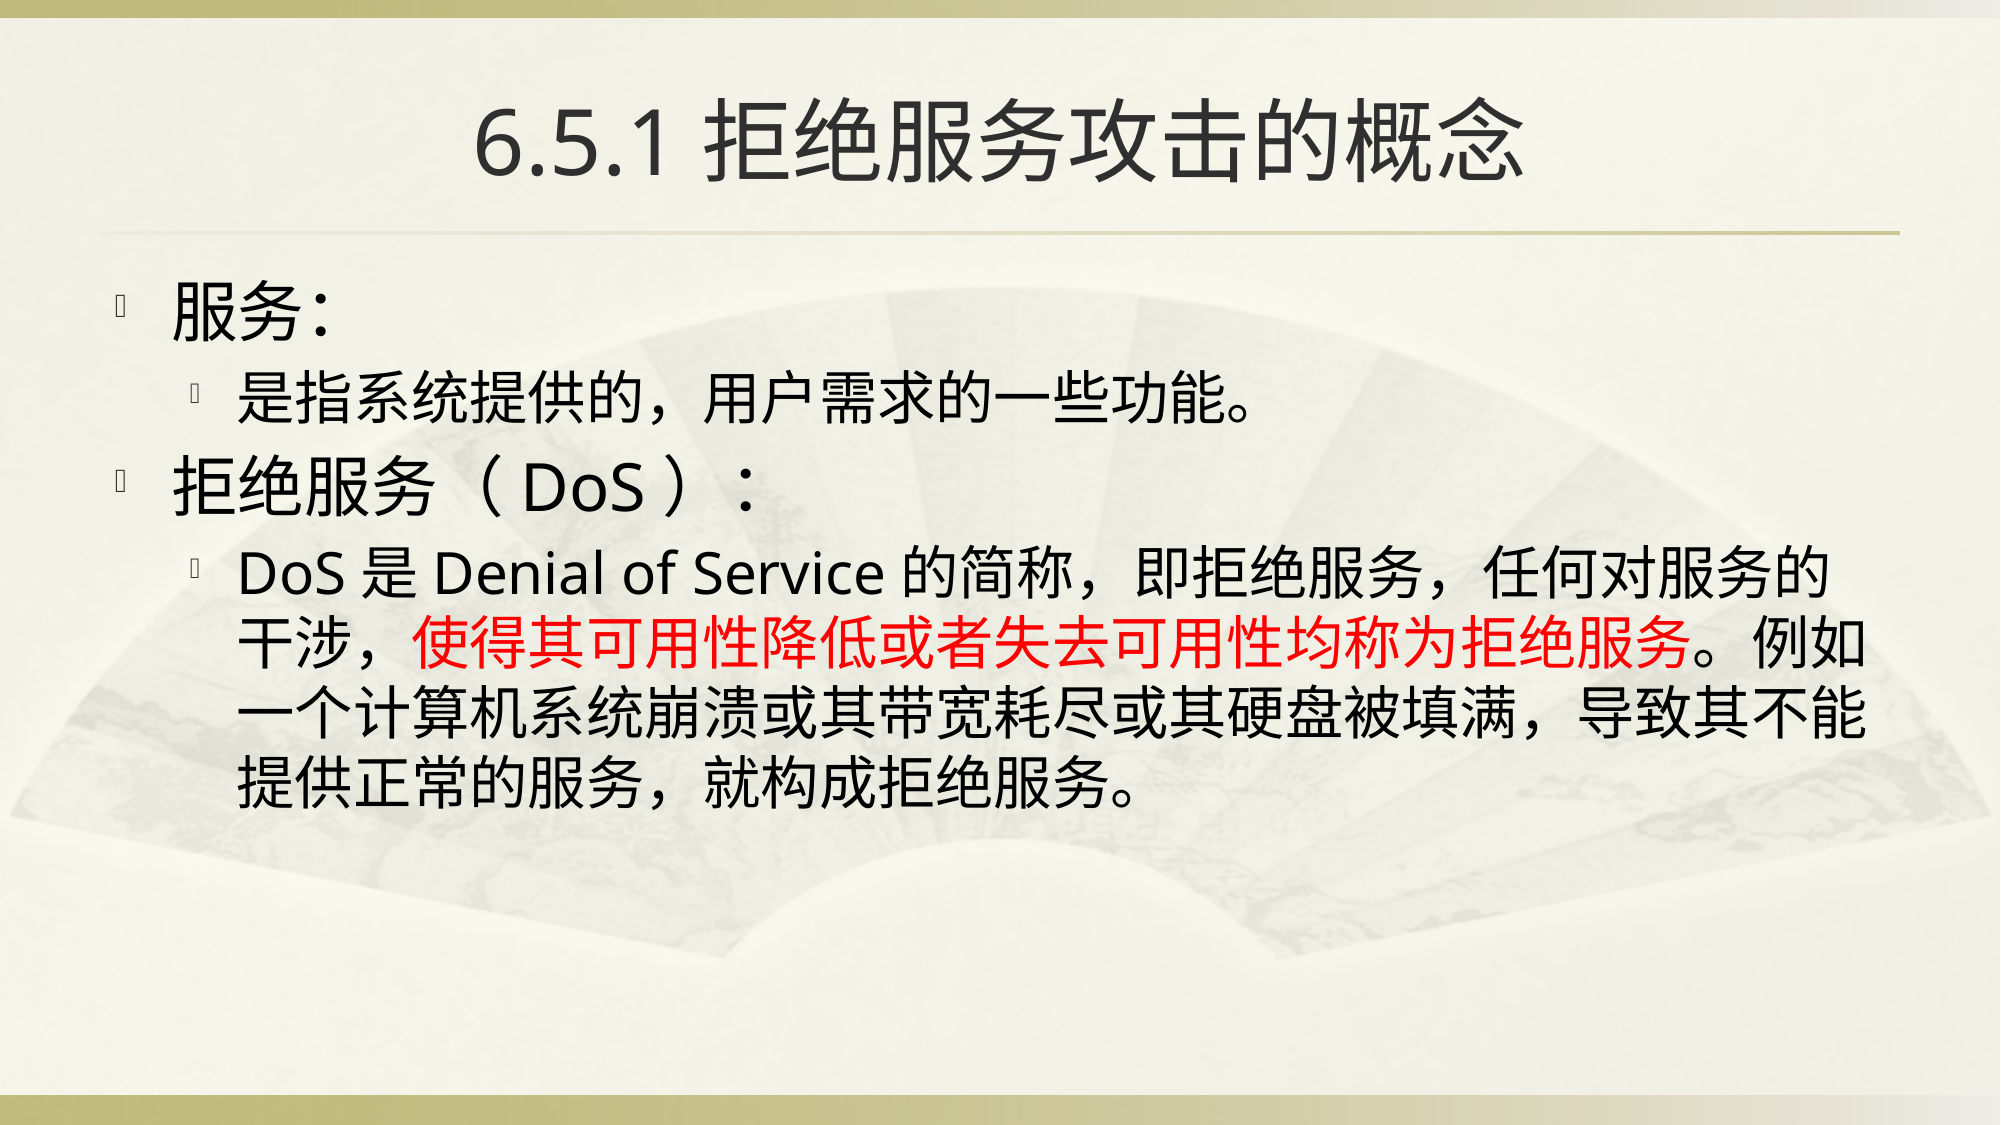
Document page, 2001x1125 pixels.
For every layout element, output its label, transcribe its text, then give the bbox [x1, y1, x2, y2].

list 服务： 是指系统提供的，用户需求的一些功能。 拒绝服务（DoS）： DoS是Denial of Service的简称，即拒绝服务，任何对服务的干涉，使得其可用性降低或者失去可用性均称为拒绝服务。例如一个计算机系统崩溃或其带宽耗尽或其硬盘被填满，导致其不能提供正常的服务，就构成拒绝服务。 [99, 262, 1900, 1032]
title 6.5.1拒绝服务攻击的概念 [99, 45, 1900, 233]
